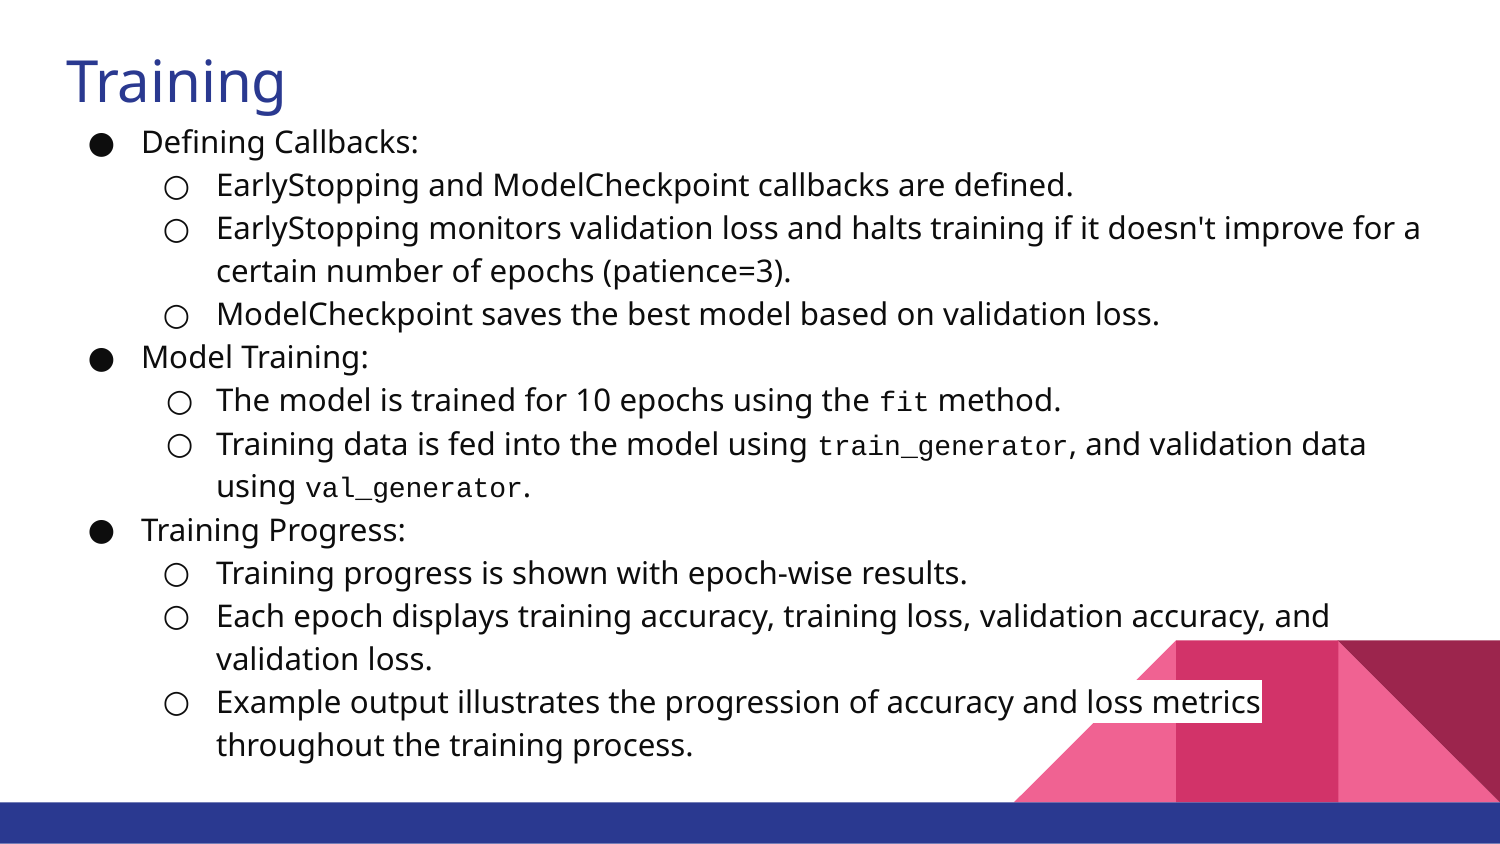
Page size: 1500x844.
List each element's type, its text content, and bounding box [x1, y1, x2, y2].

title Training [51, 29, 1449, 101]
list Defining Callbacks: EarlyStopping and ModelCheckpoint callbacks are defined. EarlyStopping monitors validation loss and halts training if it doesn't improve for a certain number of epochs (patience=3). ModelCheckpoint saves the best model based on validation loss. Model Training: The model is trained for 10 epochs using the fit method. Training data is fed into the model using train_generator, and validation data using val_generator. Training Progress: Training progress is shown with epoch-wise results. Each epoch displays training accuracy, training loss, validation accuracy, and validation loss. Example output illustrates the progression of accuracy and loss metrics throughout the training process. [51, 101, 1449, 650]
